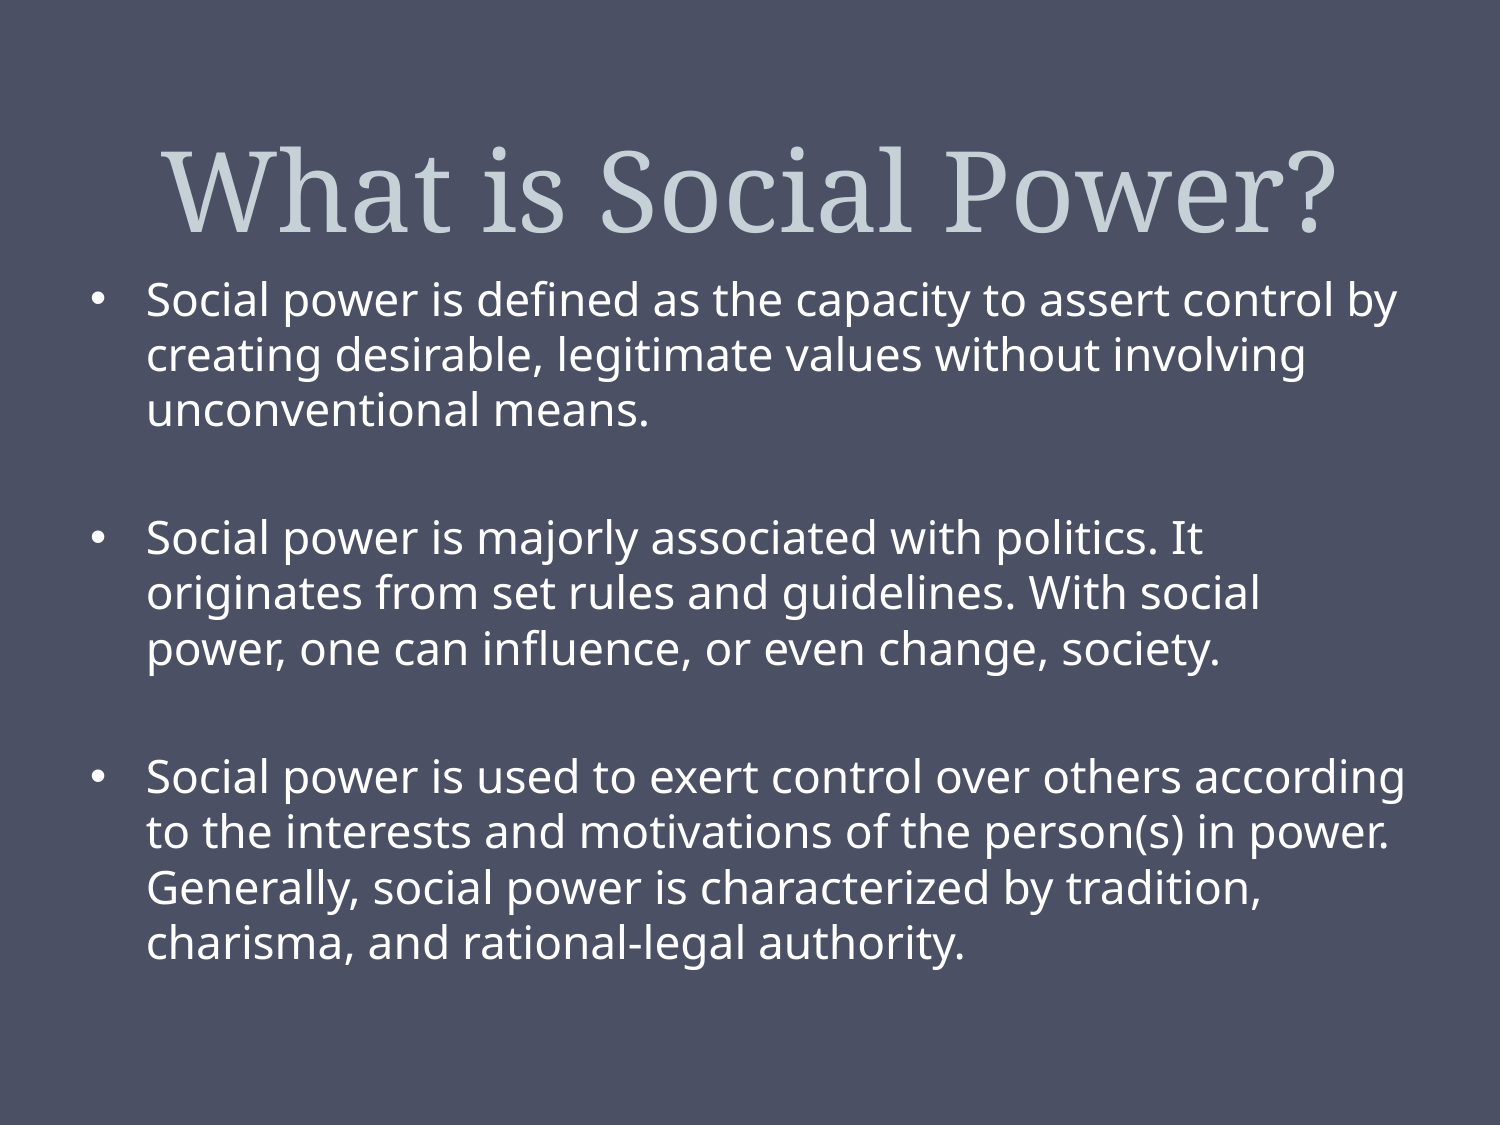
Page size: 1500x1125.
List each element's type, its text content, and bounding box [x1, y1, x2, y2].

title What is Social Power? [75, 0, 1425, 262]
list Social power is defined as the capacity to assert control by creating desirable, legitimate values without involving unconventional means. Social power is majorly associated with politics. It originates from set rules and guidelines. With social power, one can influence, or even change, society. Social power is used to exert control over others according to the interests and motivations of the person(s) in power. Generally, social power is characterized by tradition, charisma, and rational-legal authority. [75, 262, 1425, 1005]
